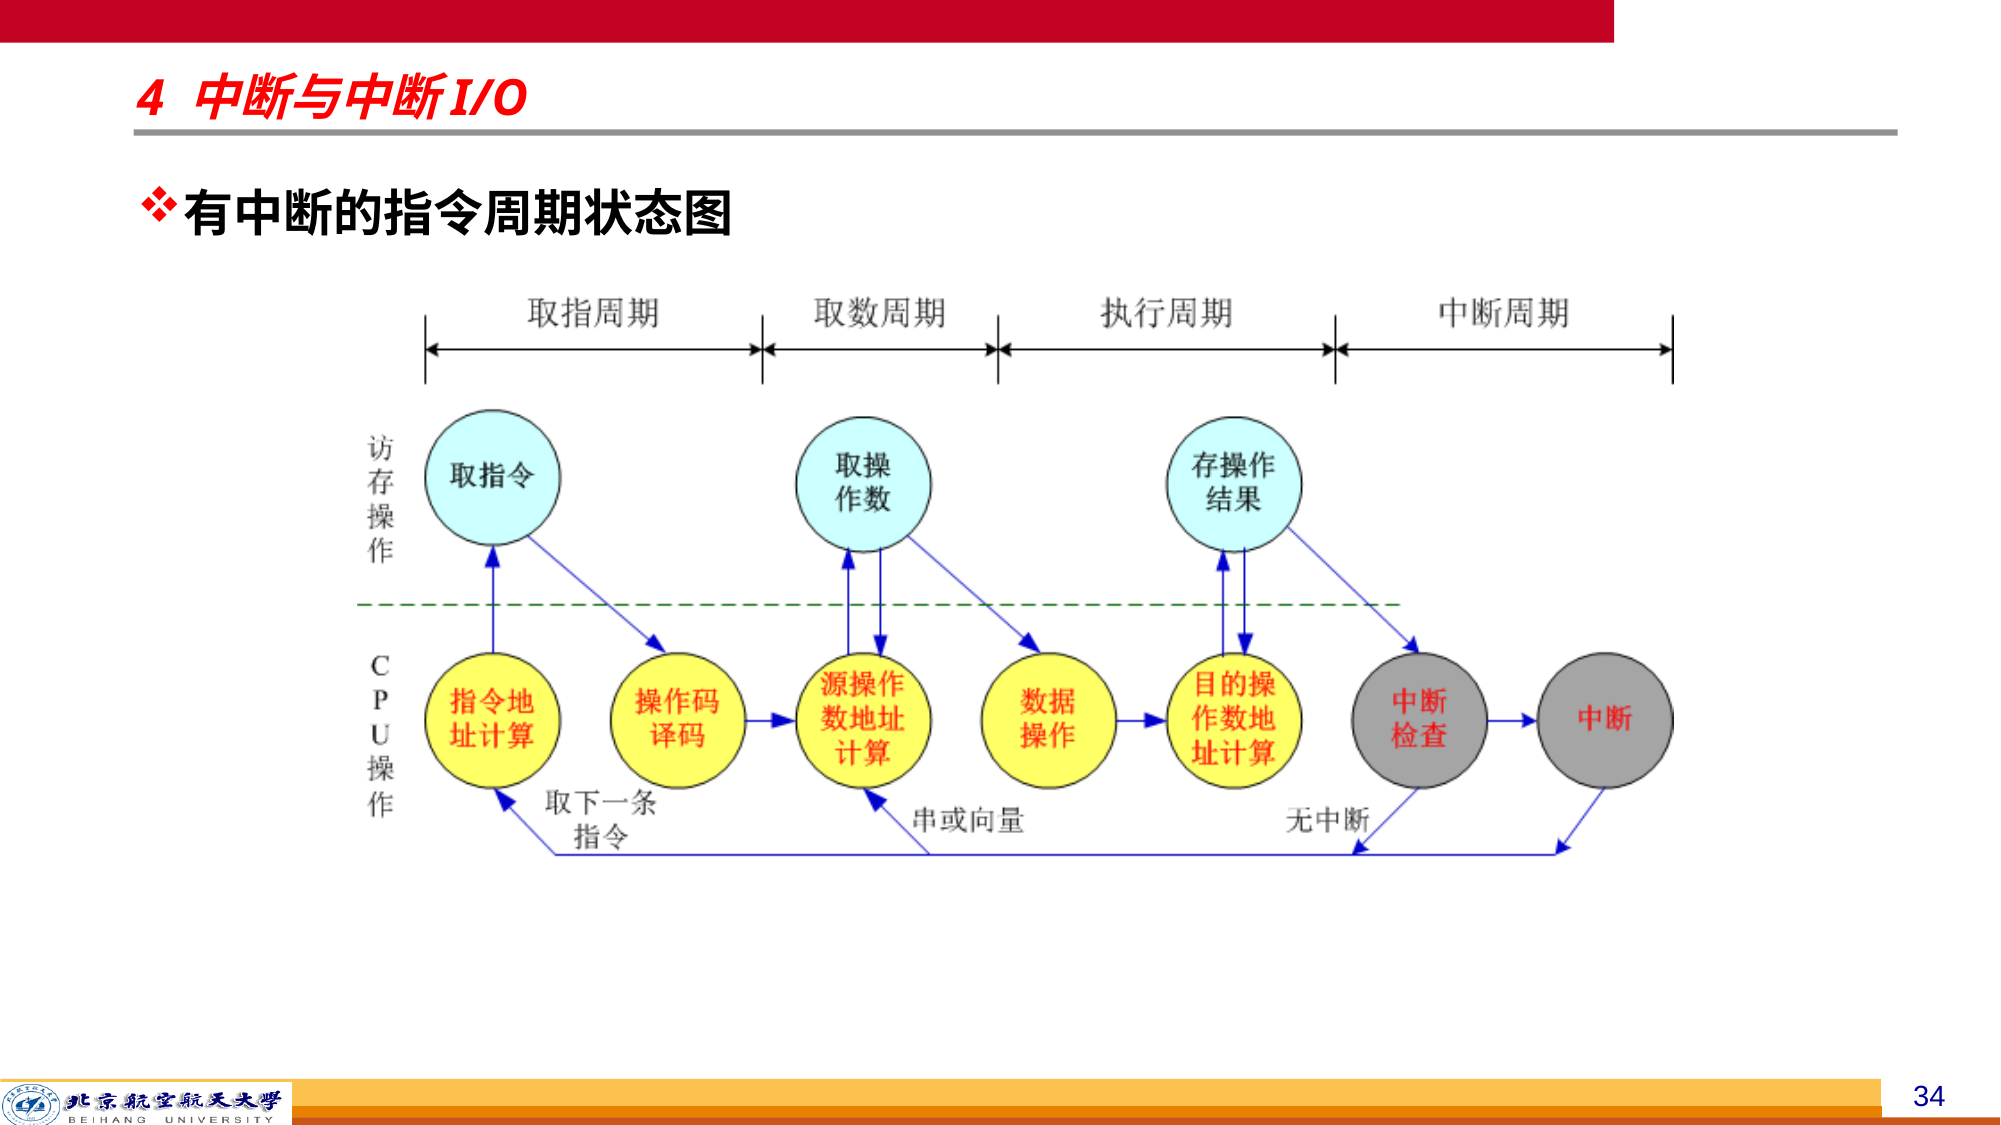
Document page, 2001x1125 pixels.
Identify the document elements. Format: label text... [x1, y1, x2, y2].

picture [357, 290, 1674, 858]
list 有中断的指令周期状态图 [126, 173, 1415, 247]
title 4 中断与中断I/O [126, 69, 990, 132]
picture [0, 1082, 292, 1125]
